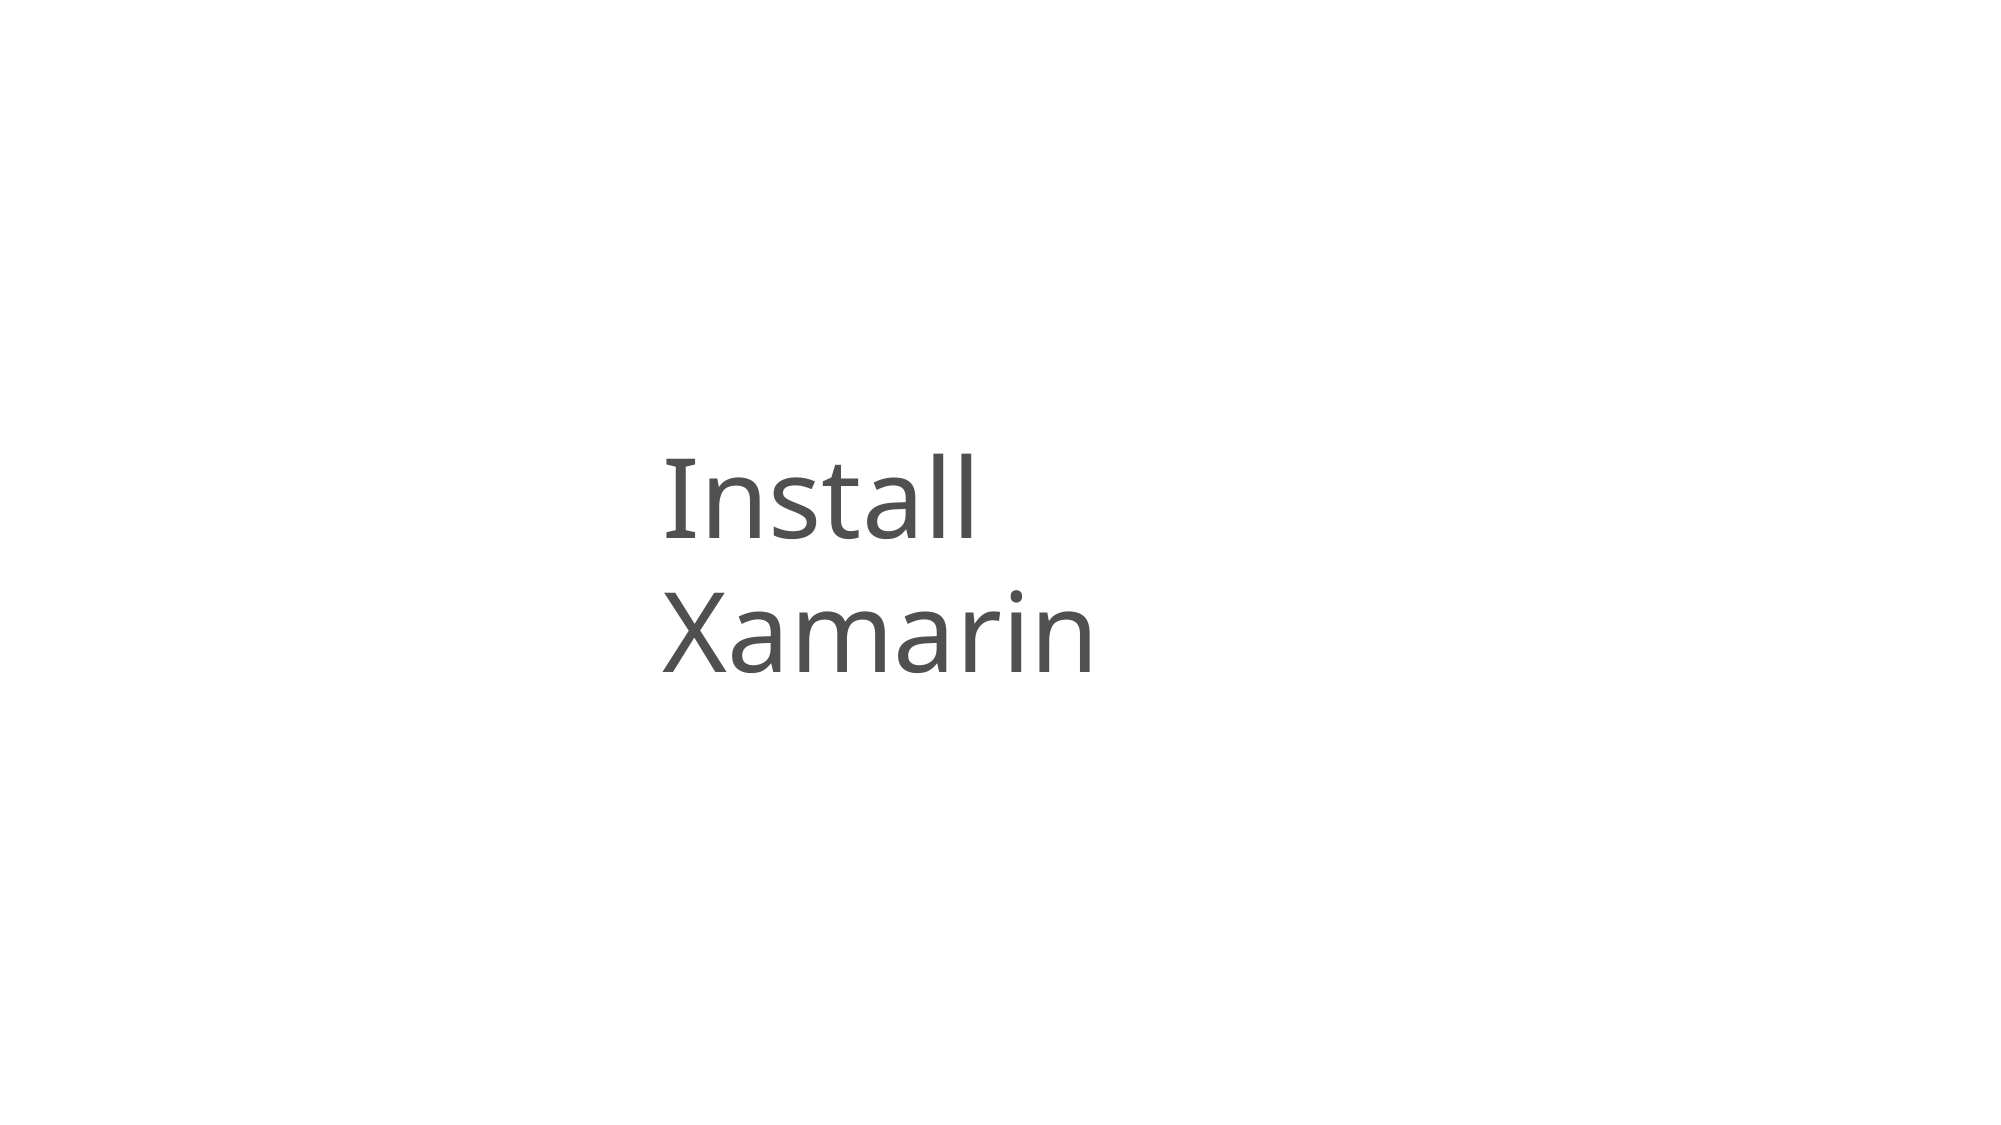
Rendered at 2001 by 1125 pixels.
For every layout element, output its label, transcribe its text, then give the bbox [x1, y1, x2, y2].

title Install Xamarin [659, 425, 1340, 695]
